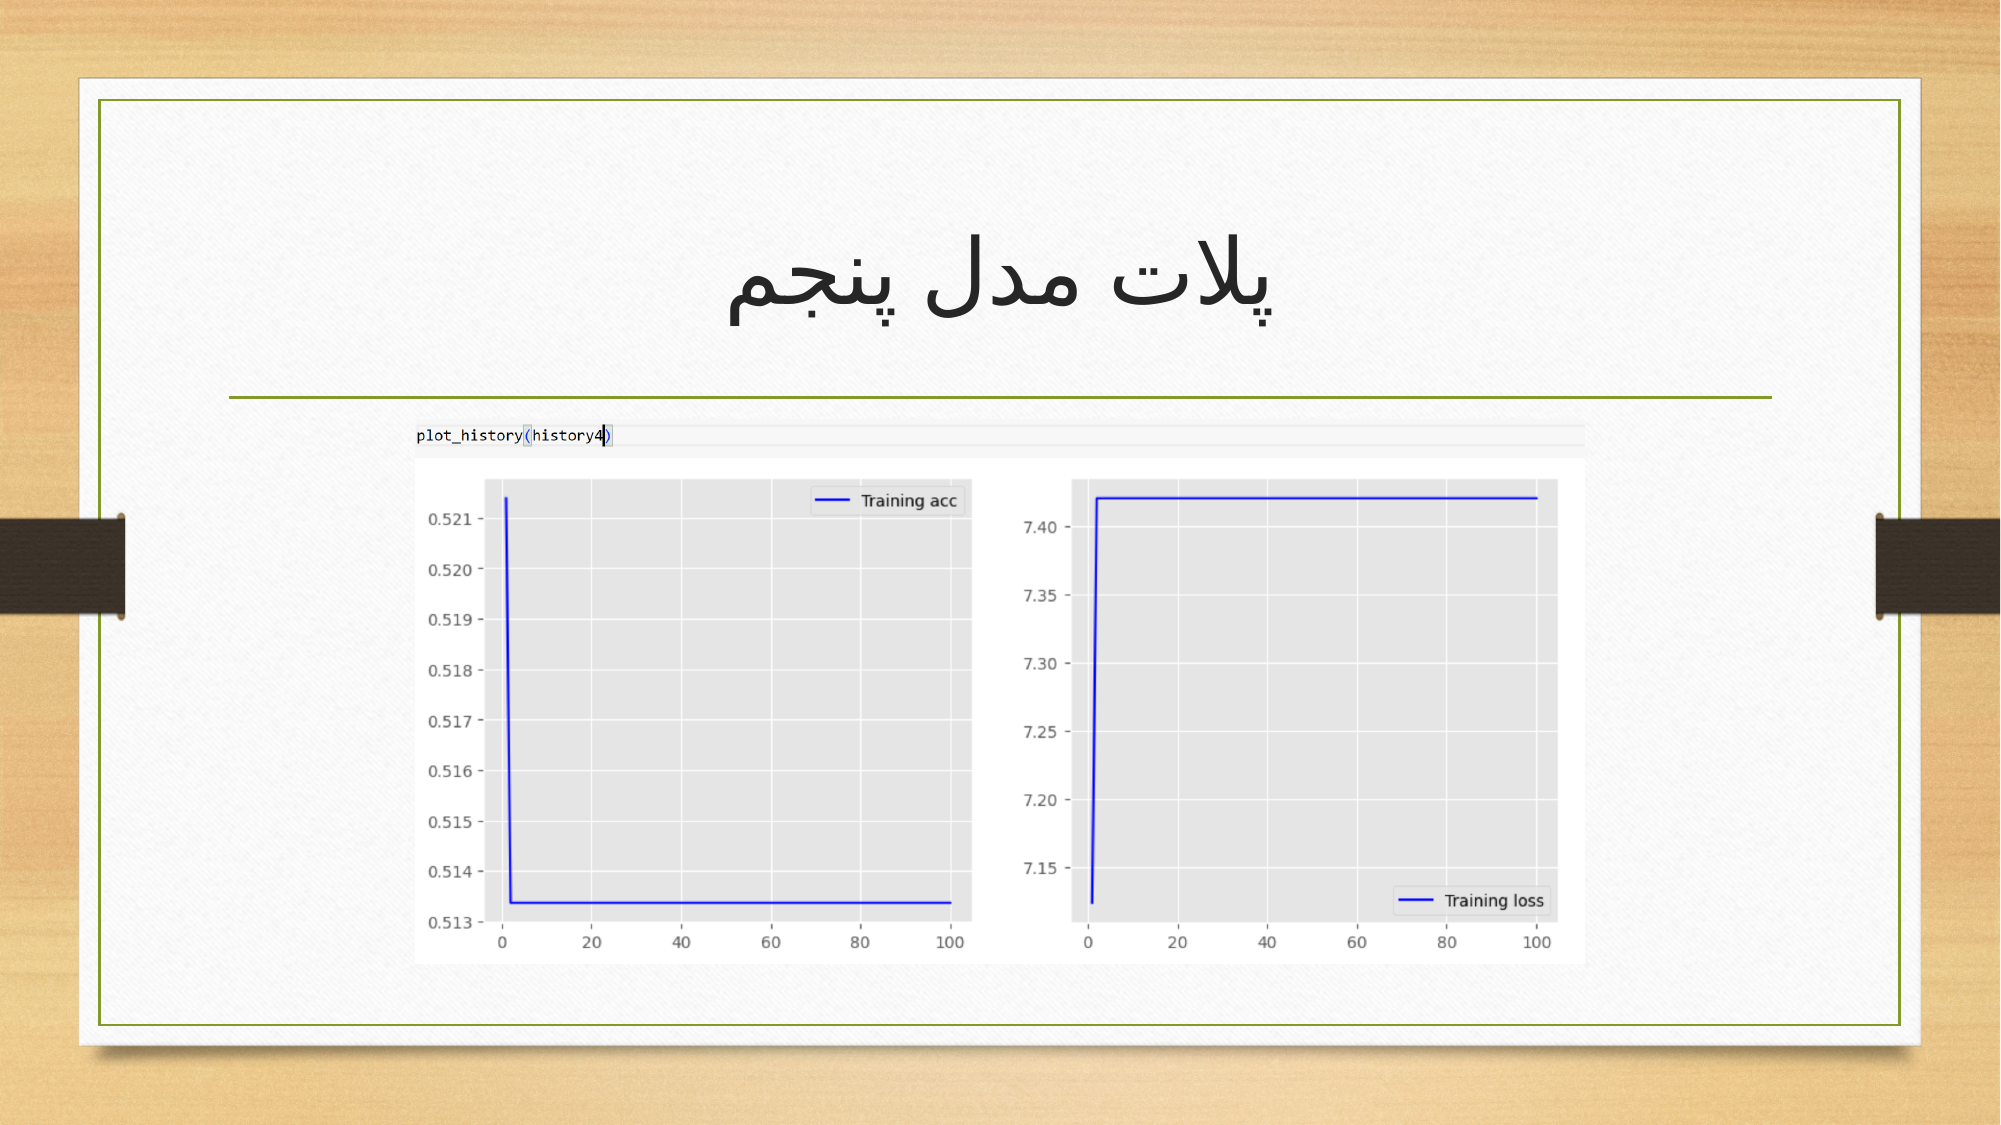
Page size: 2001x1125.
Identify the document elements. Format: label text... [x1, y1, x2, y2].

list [415, 419, 1585, 964]
title پلات مدل پنجم [212, 161, 1788, 375]
picture [0, 0, 2001, 1125]
